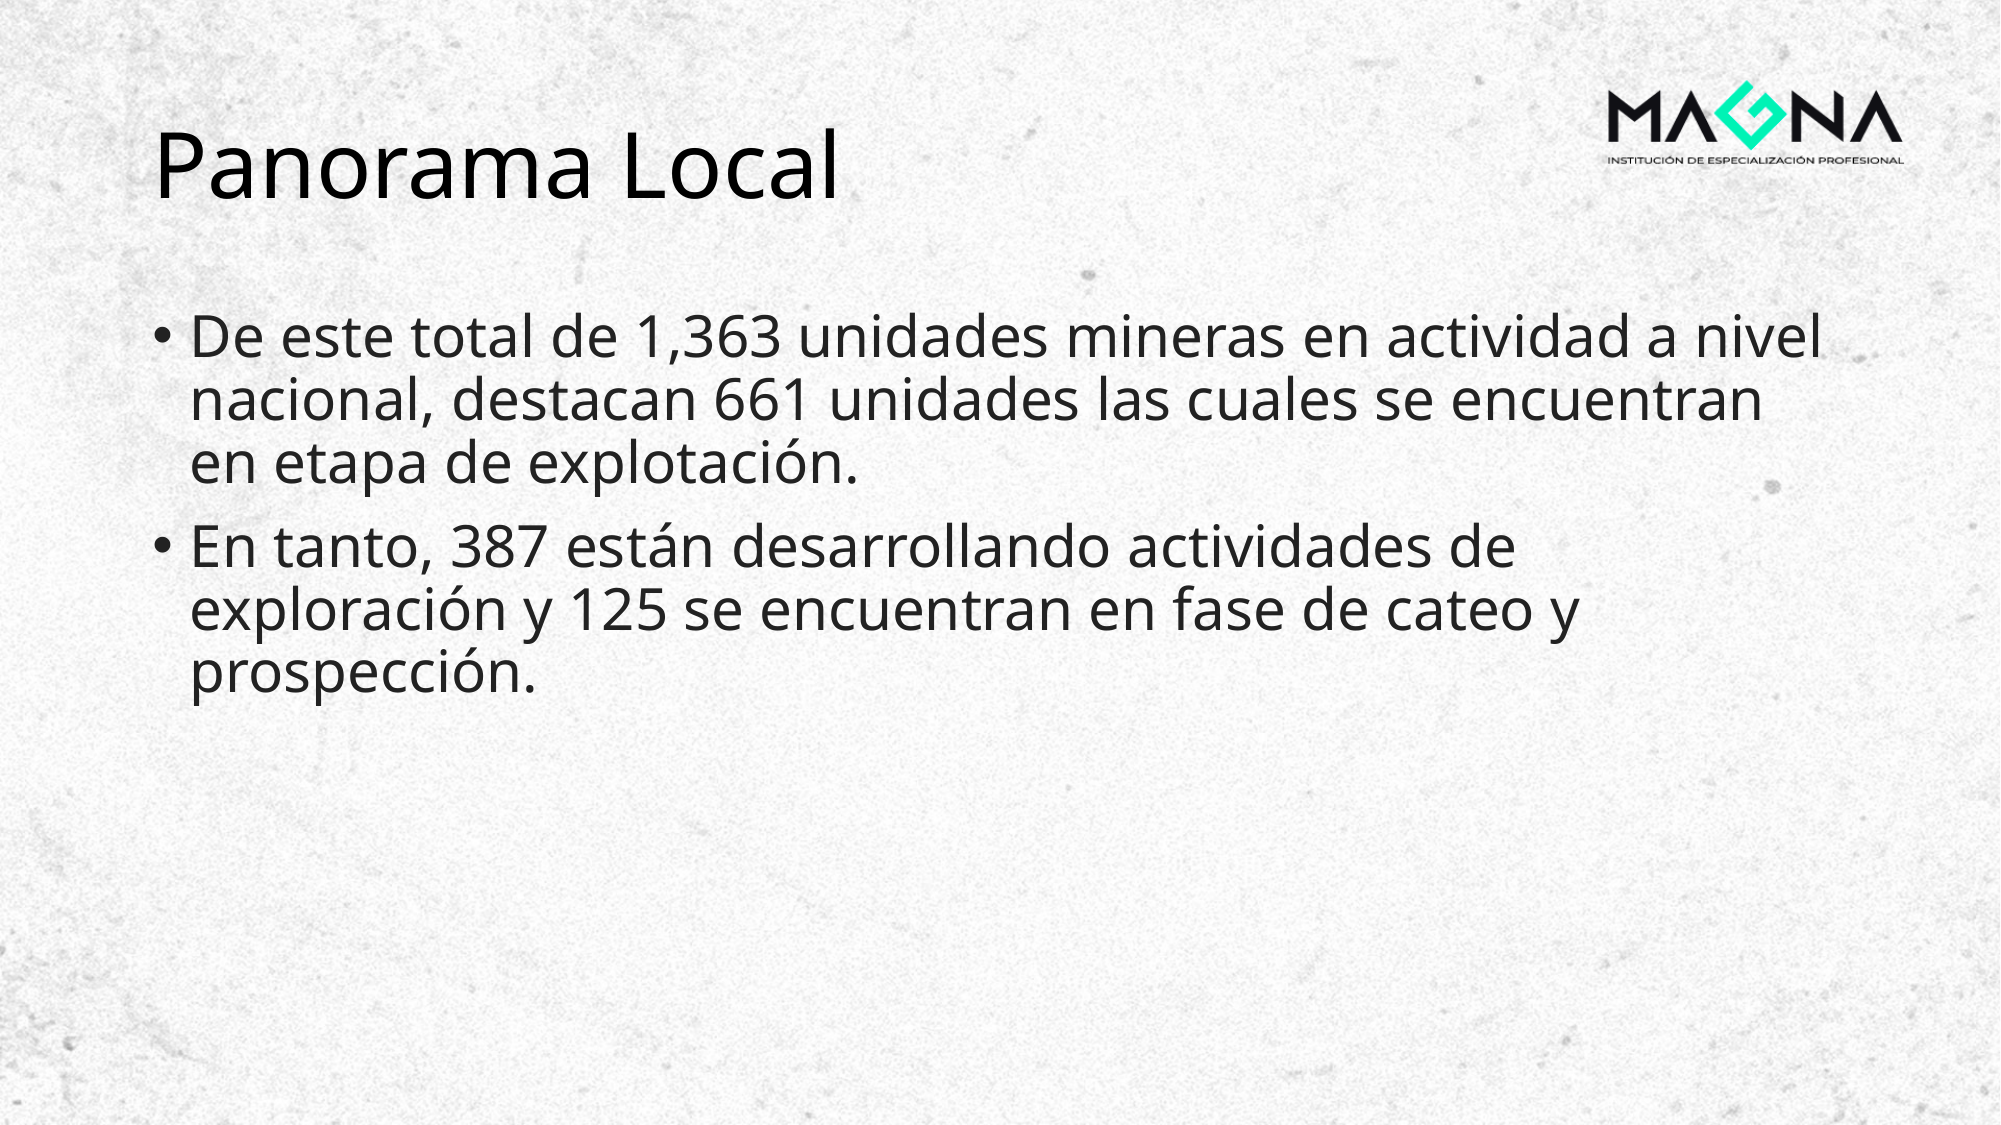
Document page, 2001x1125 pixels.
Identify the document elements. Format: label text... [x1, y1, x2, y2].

title Panorama Local [137, 59, 1863, 278]
picture [0, 0, 2001, 1125]
list De este total de 1,363 unidades mineras en actividad a nivel nacional, destacan 661 unidades las cuales se encuentran en etapa de explotación. En tanto, 387 están desarrollando actividades de exploración y 125 se encuentran en fase de cateo y prospección. [137, 299, 1863, 1014]
